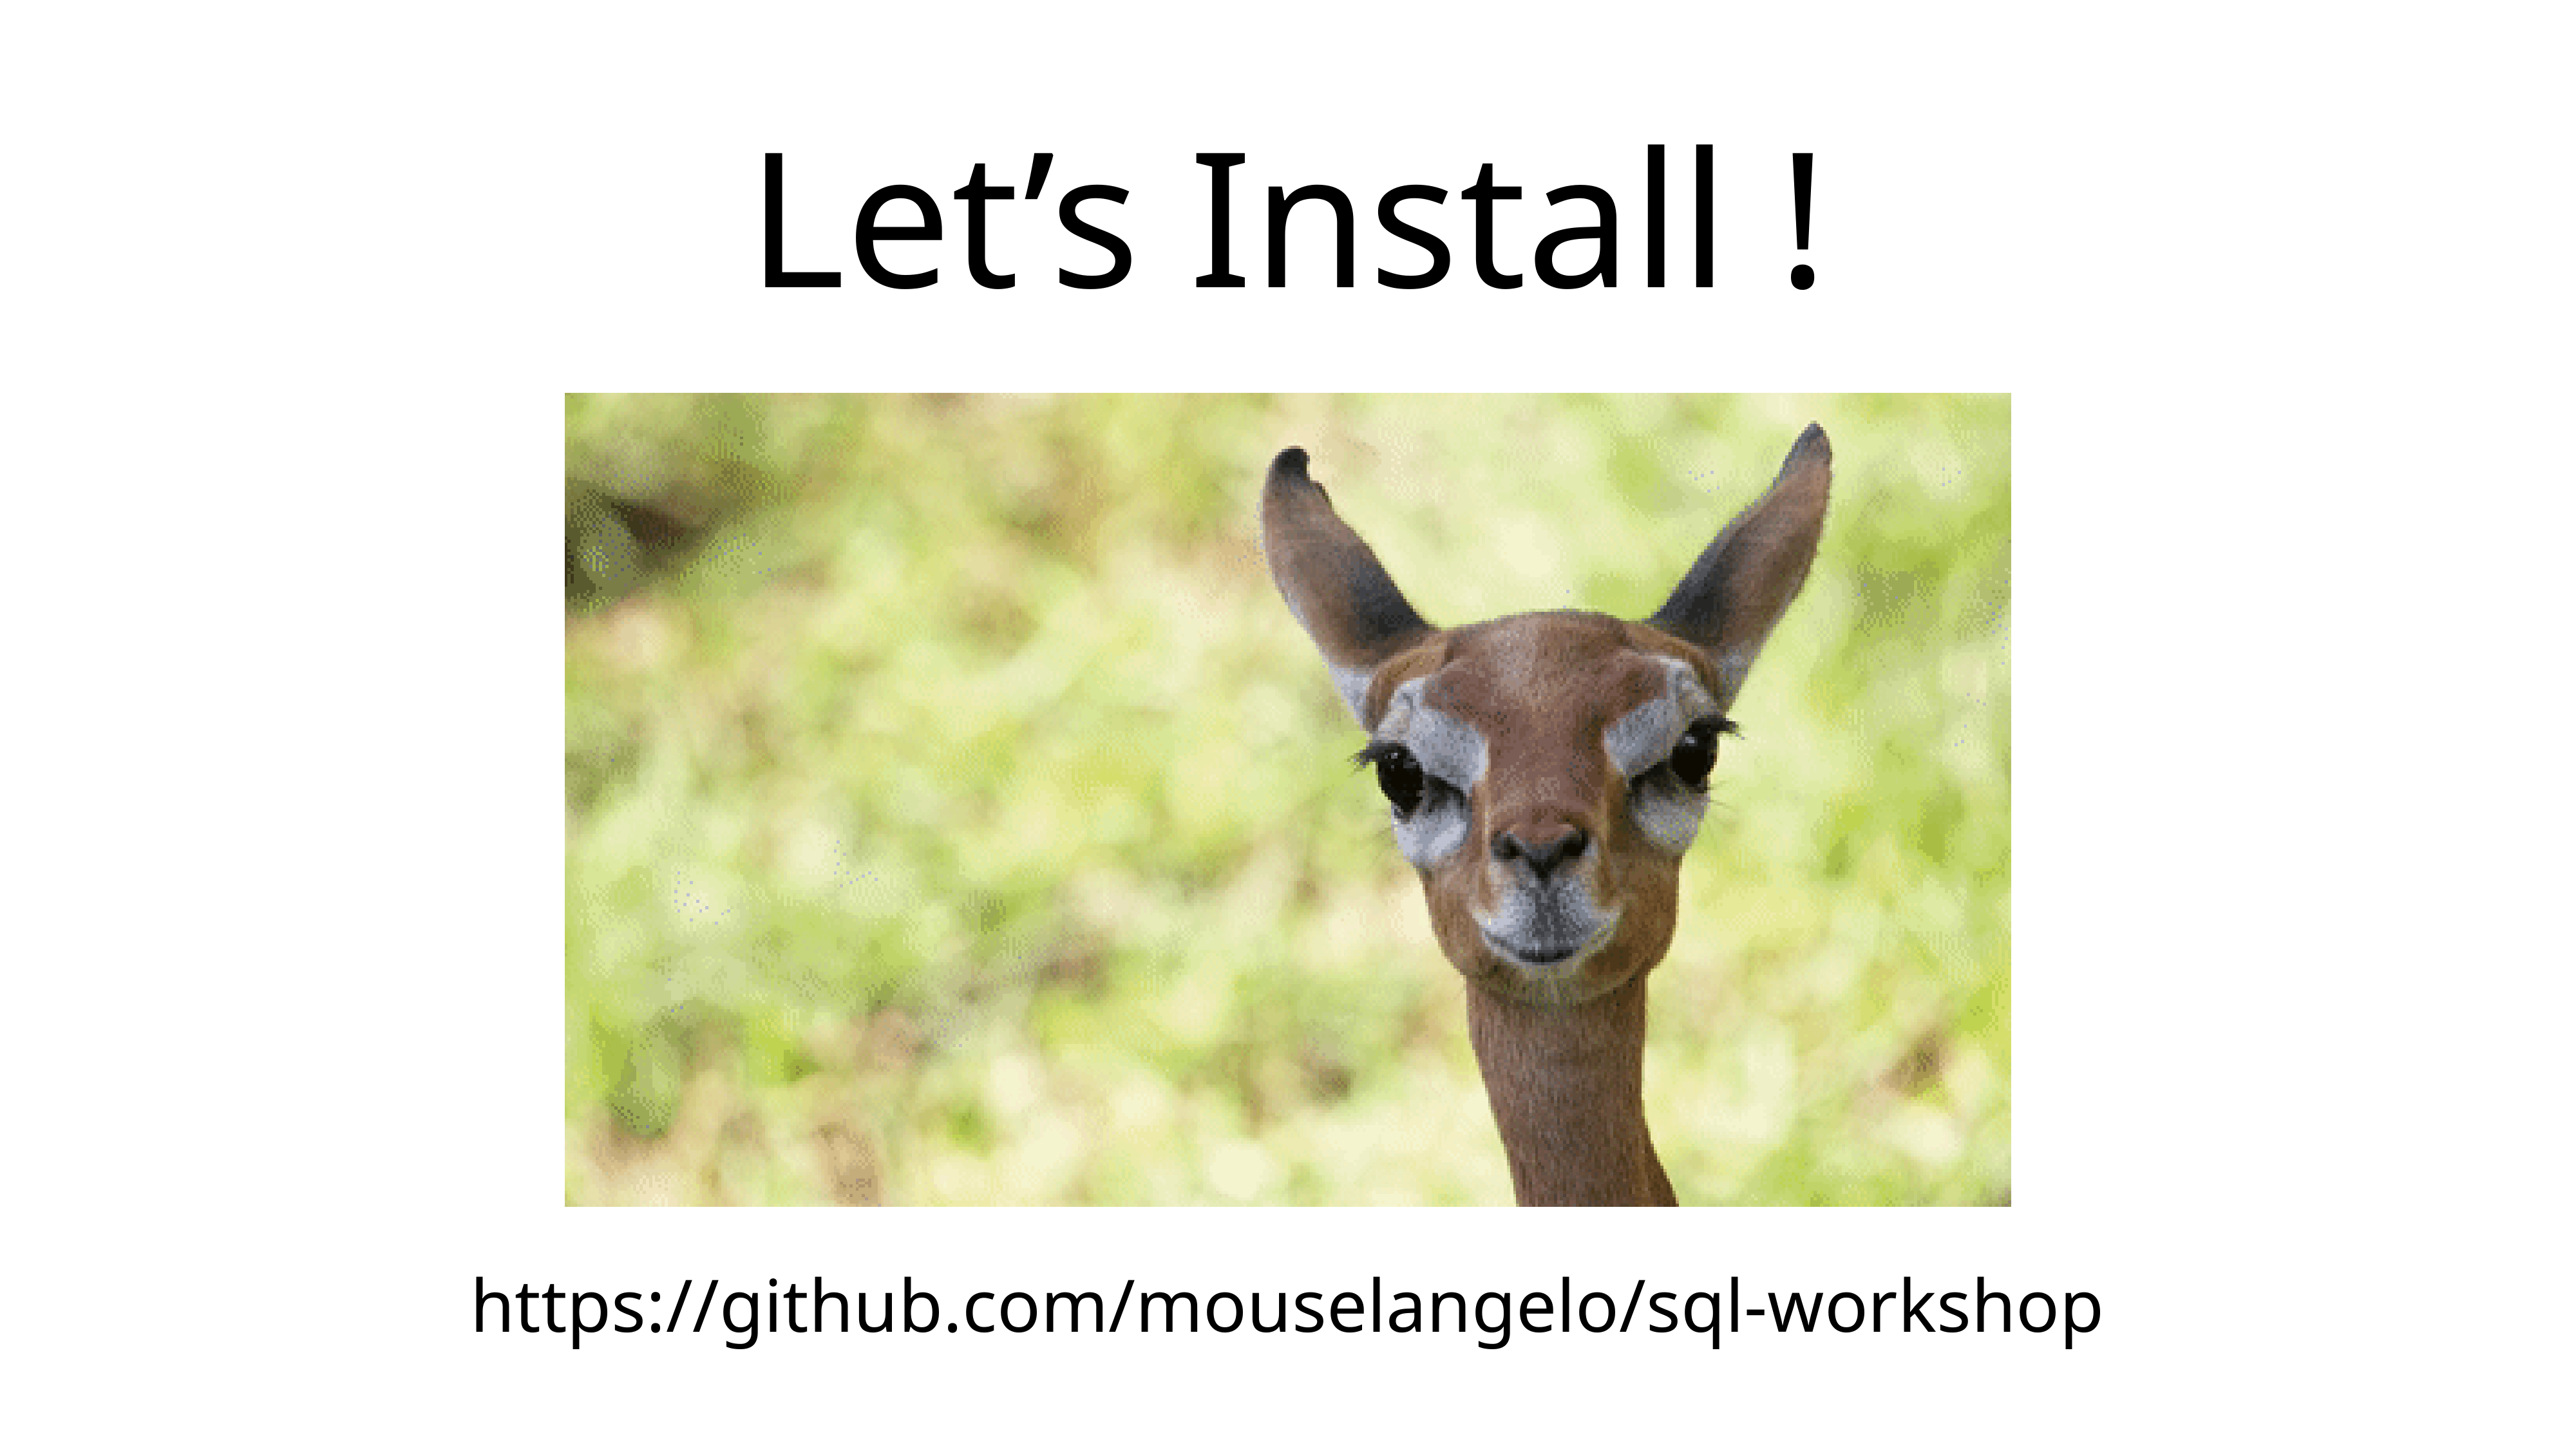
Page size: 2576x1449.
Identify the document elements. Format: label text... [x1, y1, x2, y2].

subtitle https://github.com/mouselangelo/sql-workshop [187, 1253, 2389, 1423]
title Let’s Install ! [187, 94, 2389, 346]
picture [565, 392, 2011, 1207]
